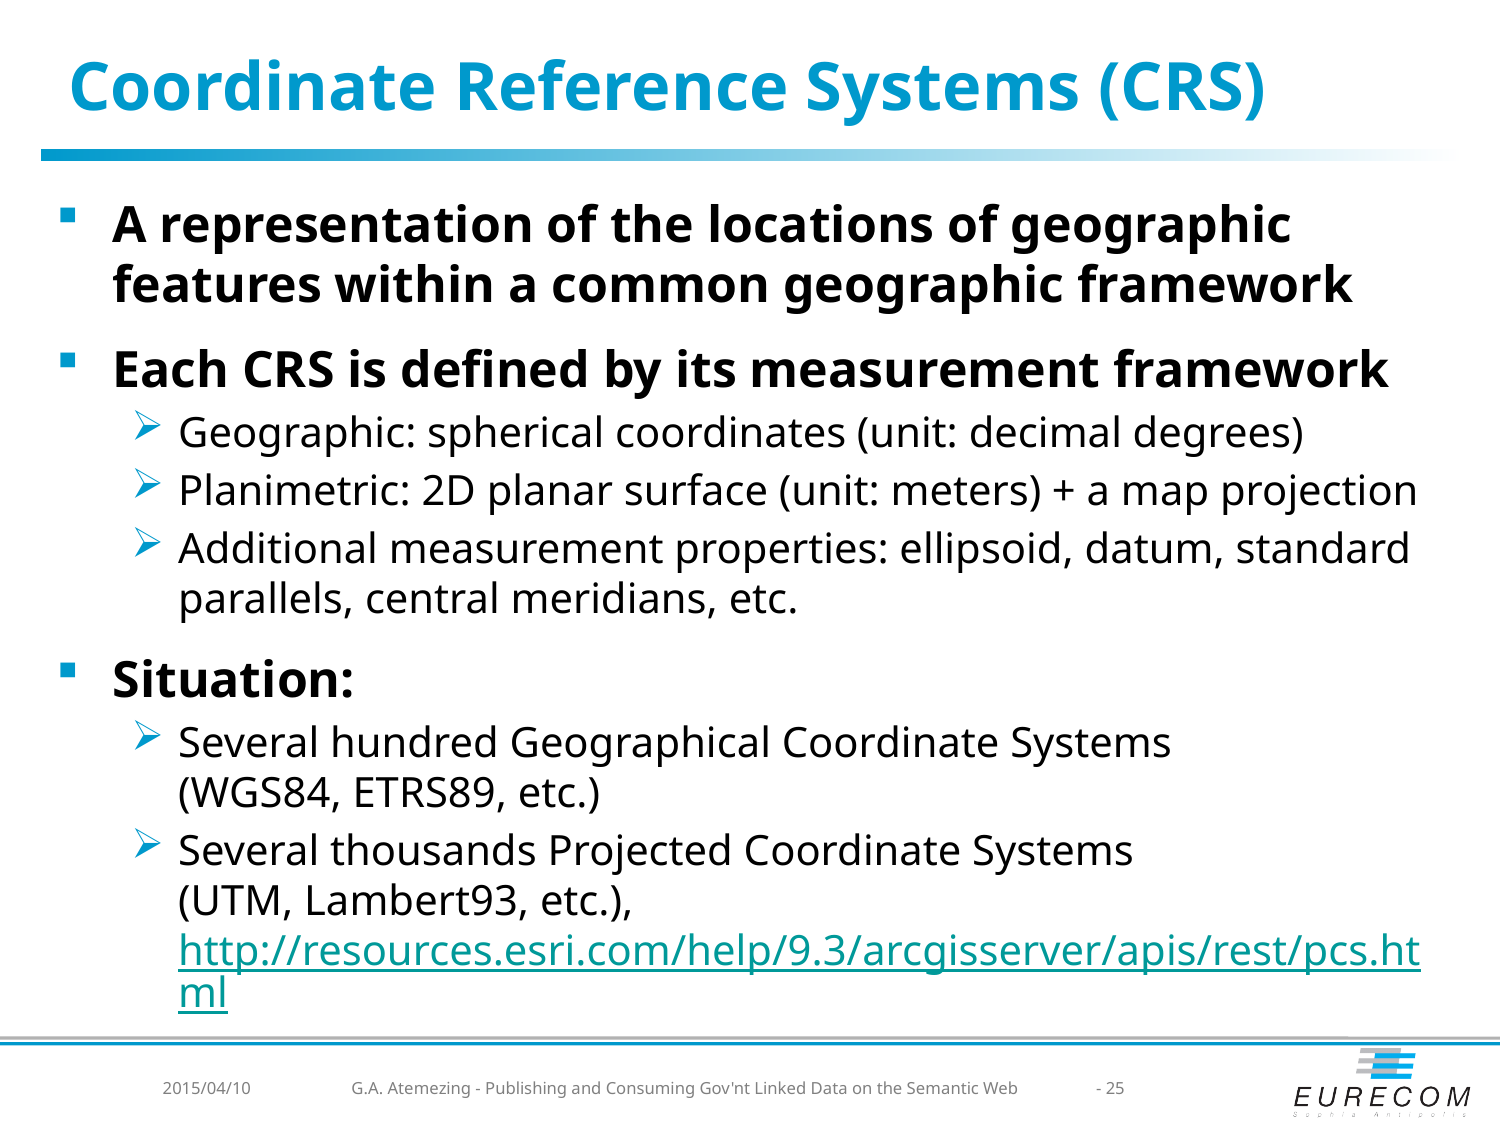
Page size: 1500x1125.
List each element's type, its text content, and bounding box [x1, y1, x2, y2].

title Coordinate Reference Systems (CRS) [52, 30, 1460, 138]
slide_number - 25 [1080, 1070, 1200, 1103]
list A representation of the locations of geographic features within a common geographic framework Each CRS is defined by its measurement framework Geographic: spherical coordinates (unit: decimal degrees) Planimetric: 2D planar surface (unit: meters) + a map projection Additional measurement properties: ellipsoid, datum, standard parallels, central meridians, etc. Situation: Several hundred Geographical Coordinate Systems (WGS84, ETRS89, etc.) Several thousands Projected Coordinate Systems (UTM, Lambert93, etc.), http://resources.esri.com/help/9.3/arcgisserver/apis/rest/pcs.html [40, 184, 1460, 1024]
footer G.A. Atemezing - Publishing and Consuming Gov'nt Linked Data on the Semantic Web [336, 1070, 1069, 1107]
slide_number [147, 1070, 325, 1103]
picture [1293, 1048, 1477, 1118]
